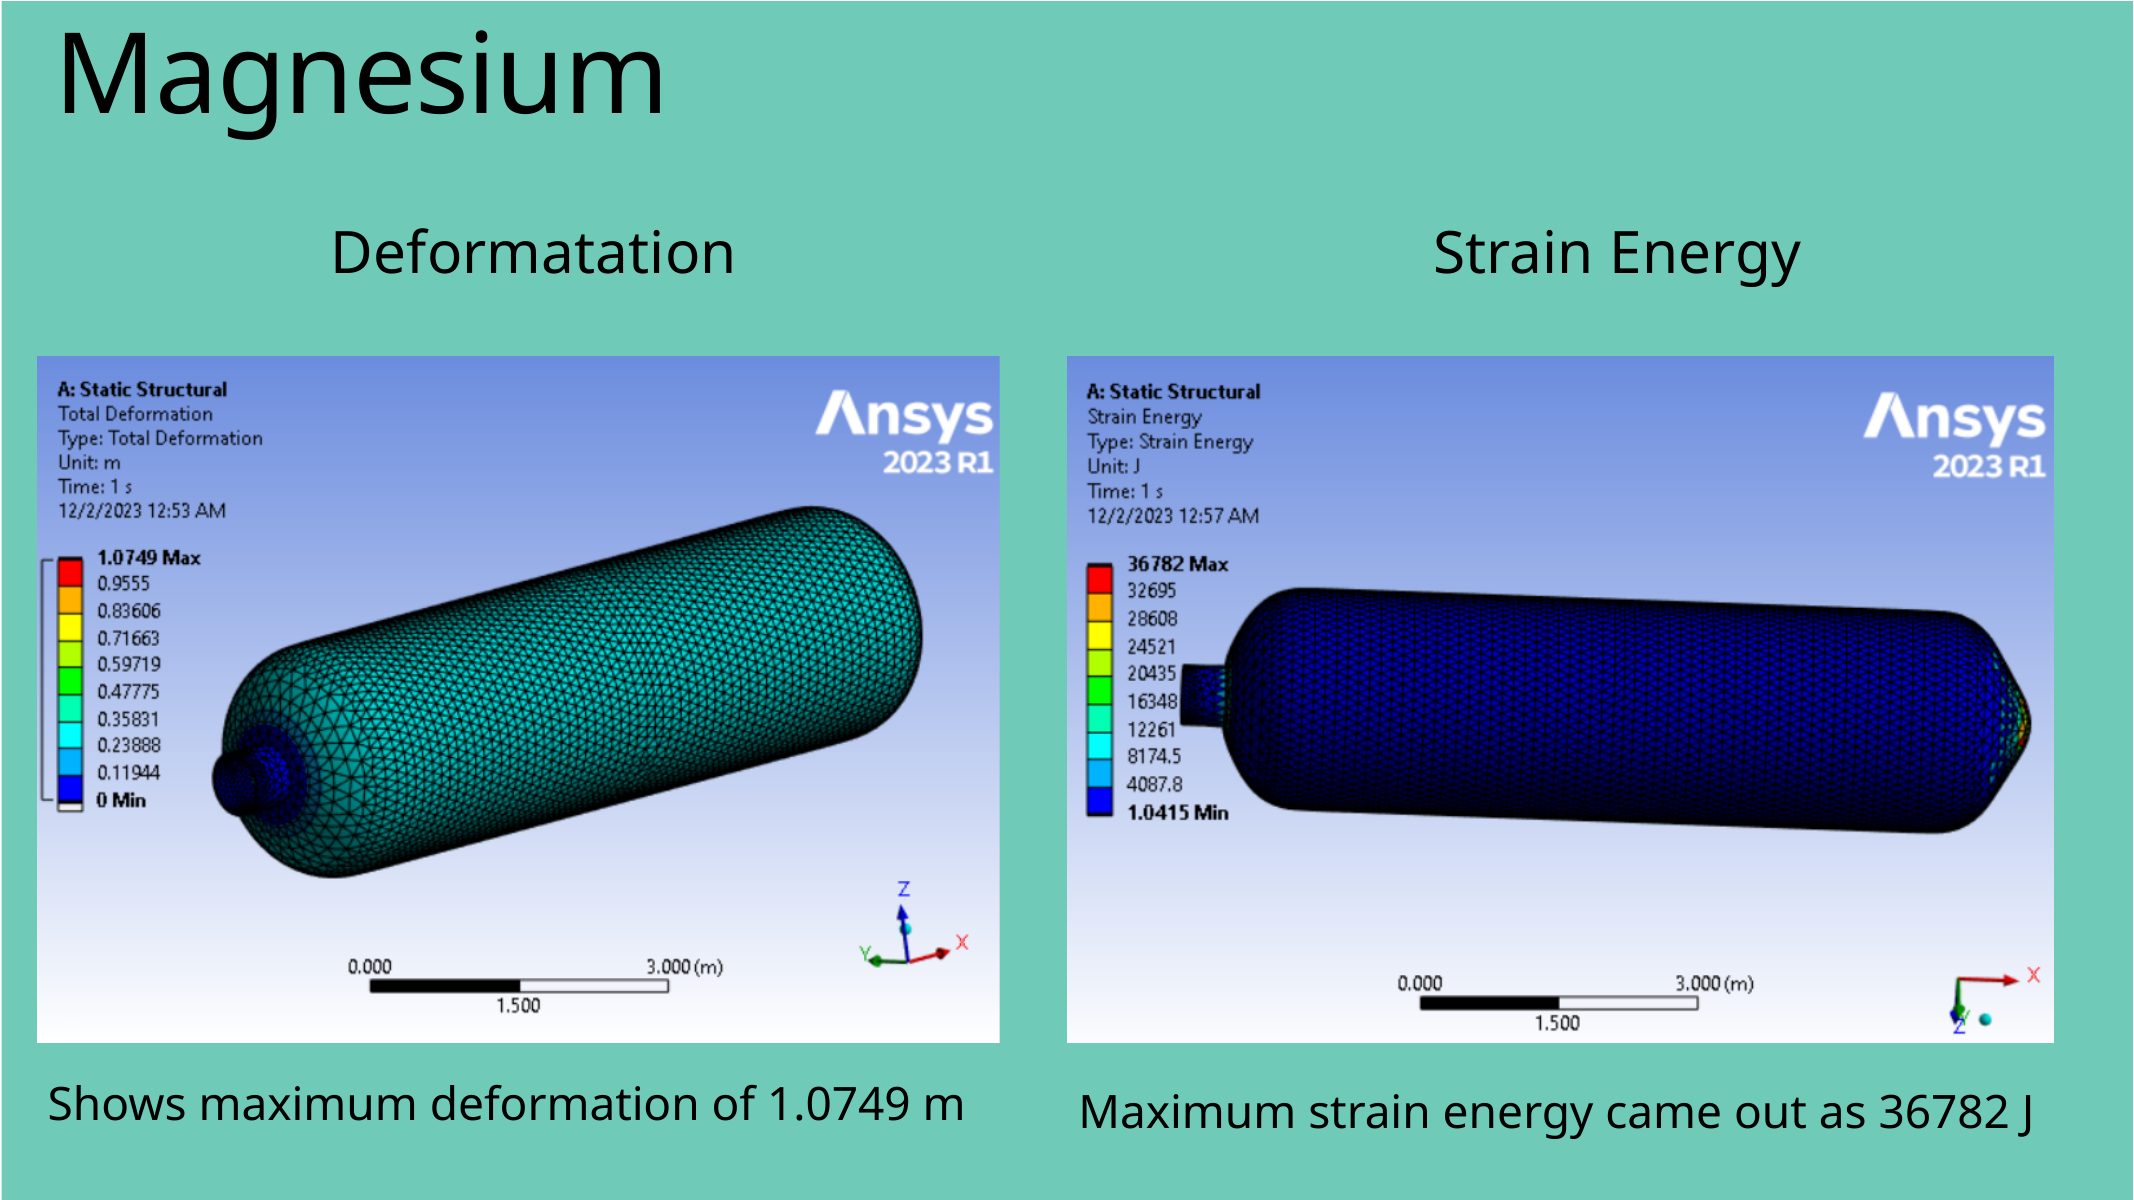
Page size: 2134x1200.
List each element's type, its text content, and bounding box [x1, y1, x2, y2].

text_box Magnesium [54, 0, 1423, 136]
text_box [37, 356, 1000, 1043]
text_box [1067, 356, 2054, 1043]
text_box Deformatation [303, 203, 766, 286]
text_box Strain Energy [1386, 203, 1849, 286]
text_box Maximum strain energy came out as 36782 J [1070, 1073, 2055, 1138]
text_box [1, 1, 2133, 1200]
text_box Shows maximum deformation of 1.0749 m [42, 1065, 984, 1130]
